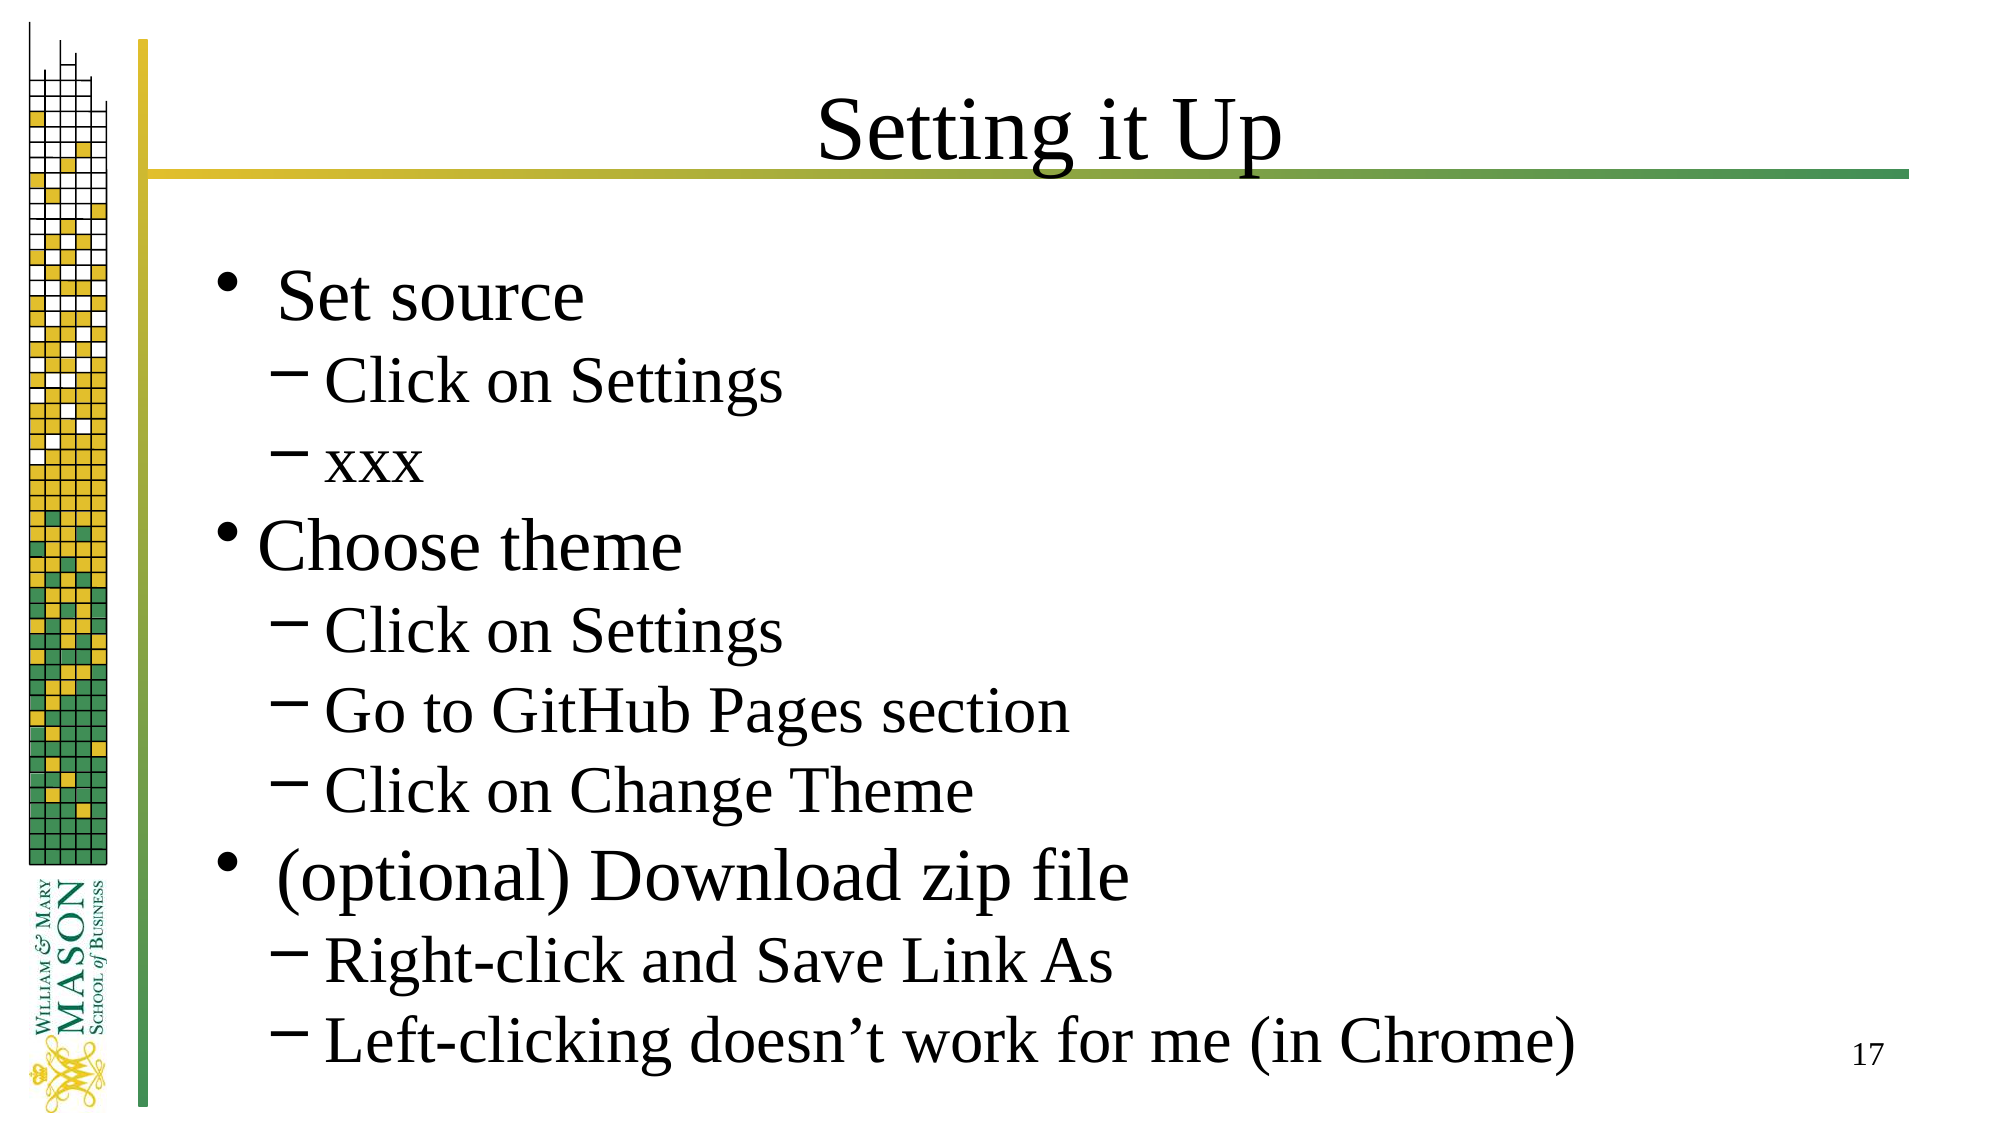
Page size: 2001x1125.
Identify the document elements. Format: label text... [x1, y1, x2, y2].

picture [29, 879, 107, 1113]
title Setting it Up [200, 45, 1900, 200]
list Set source Click on Settings xxx Choose theme Click on Settings Go to GitHub Pages section Click on Change Theme (optional) Download zip file Right-click and Save Link As Left-clicking doesn’t work for me (in Chrome) [200, 238, 1900, 1010]
slide_number 17 [1398, 1024, 1901, 1103]
